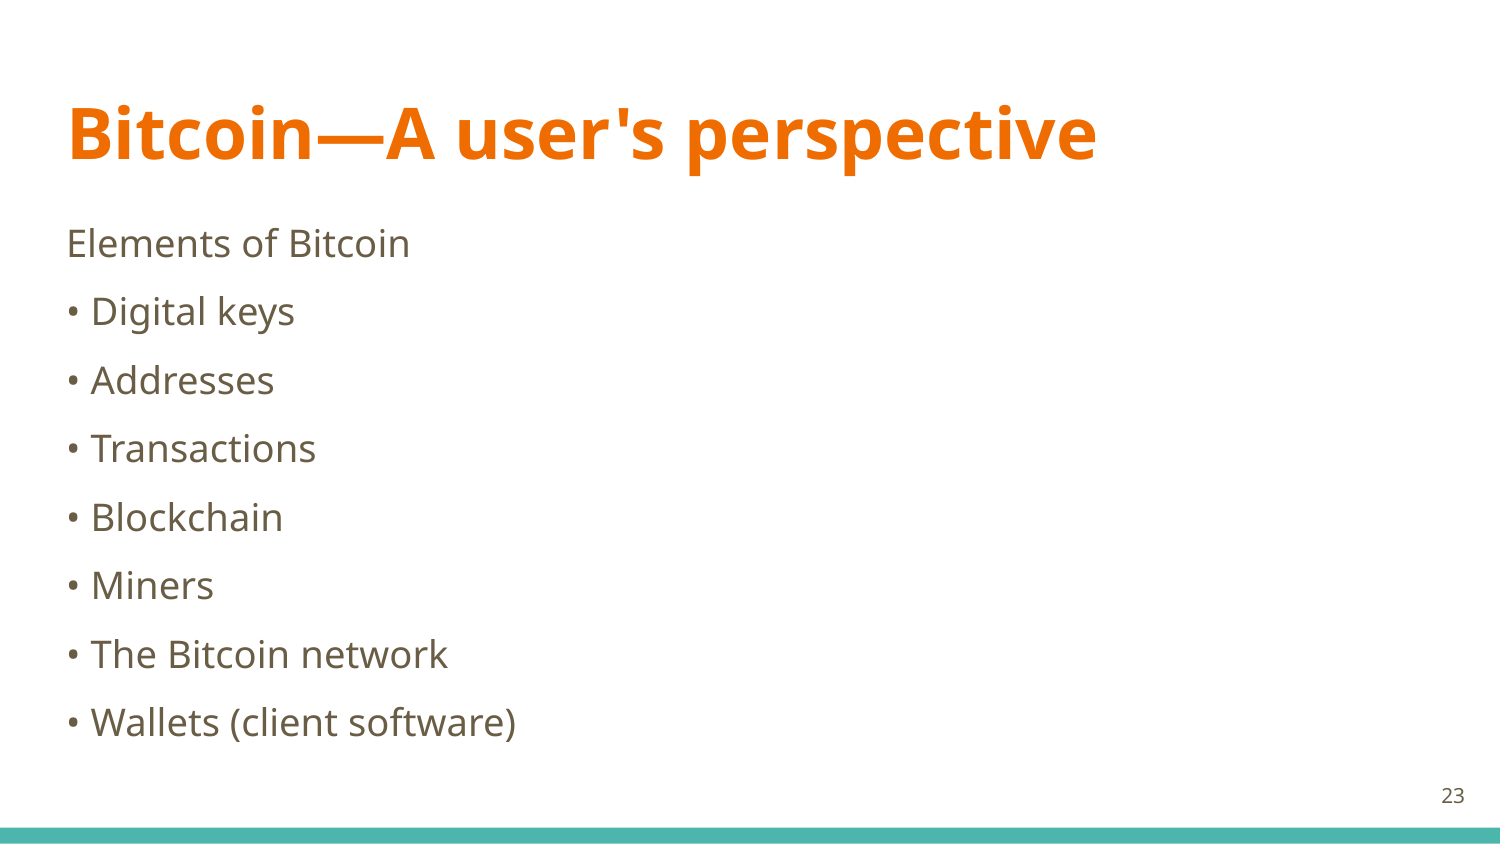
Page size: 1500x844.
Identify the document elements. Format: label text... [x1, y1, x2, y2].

title Bitcoin—A user's perspective [51, 72, 1449, 189]
list Elements of Bitcoin • Digital keys • Addresses • Transactions • Blockchain • Miners • The Bitcoin network • Wallets (client software) [51, 207, 1449, 750]
slide_number ‹#› [1389, 764, 1480, 830]
